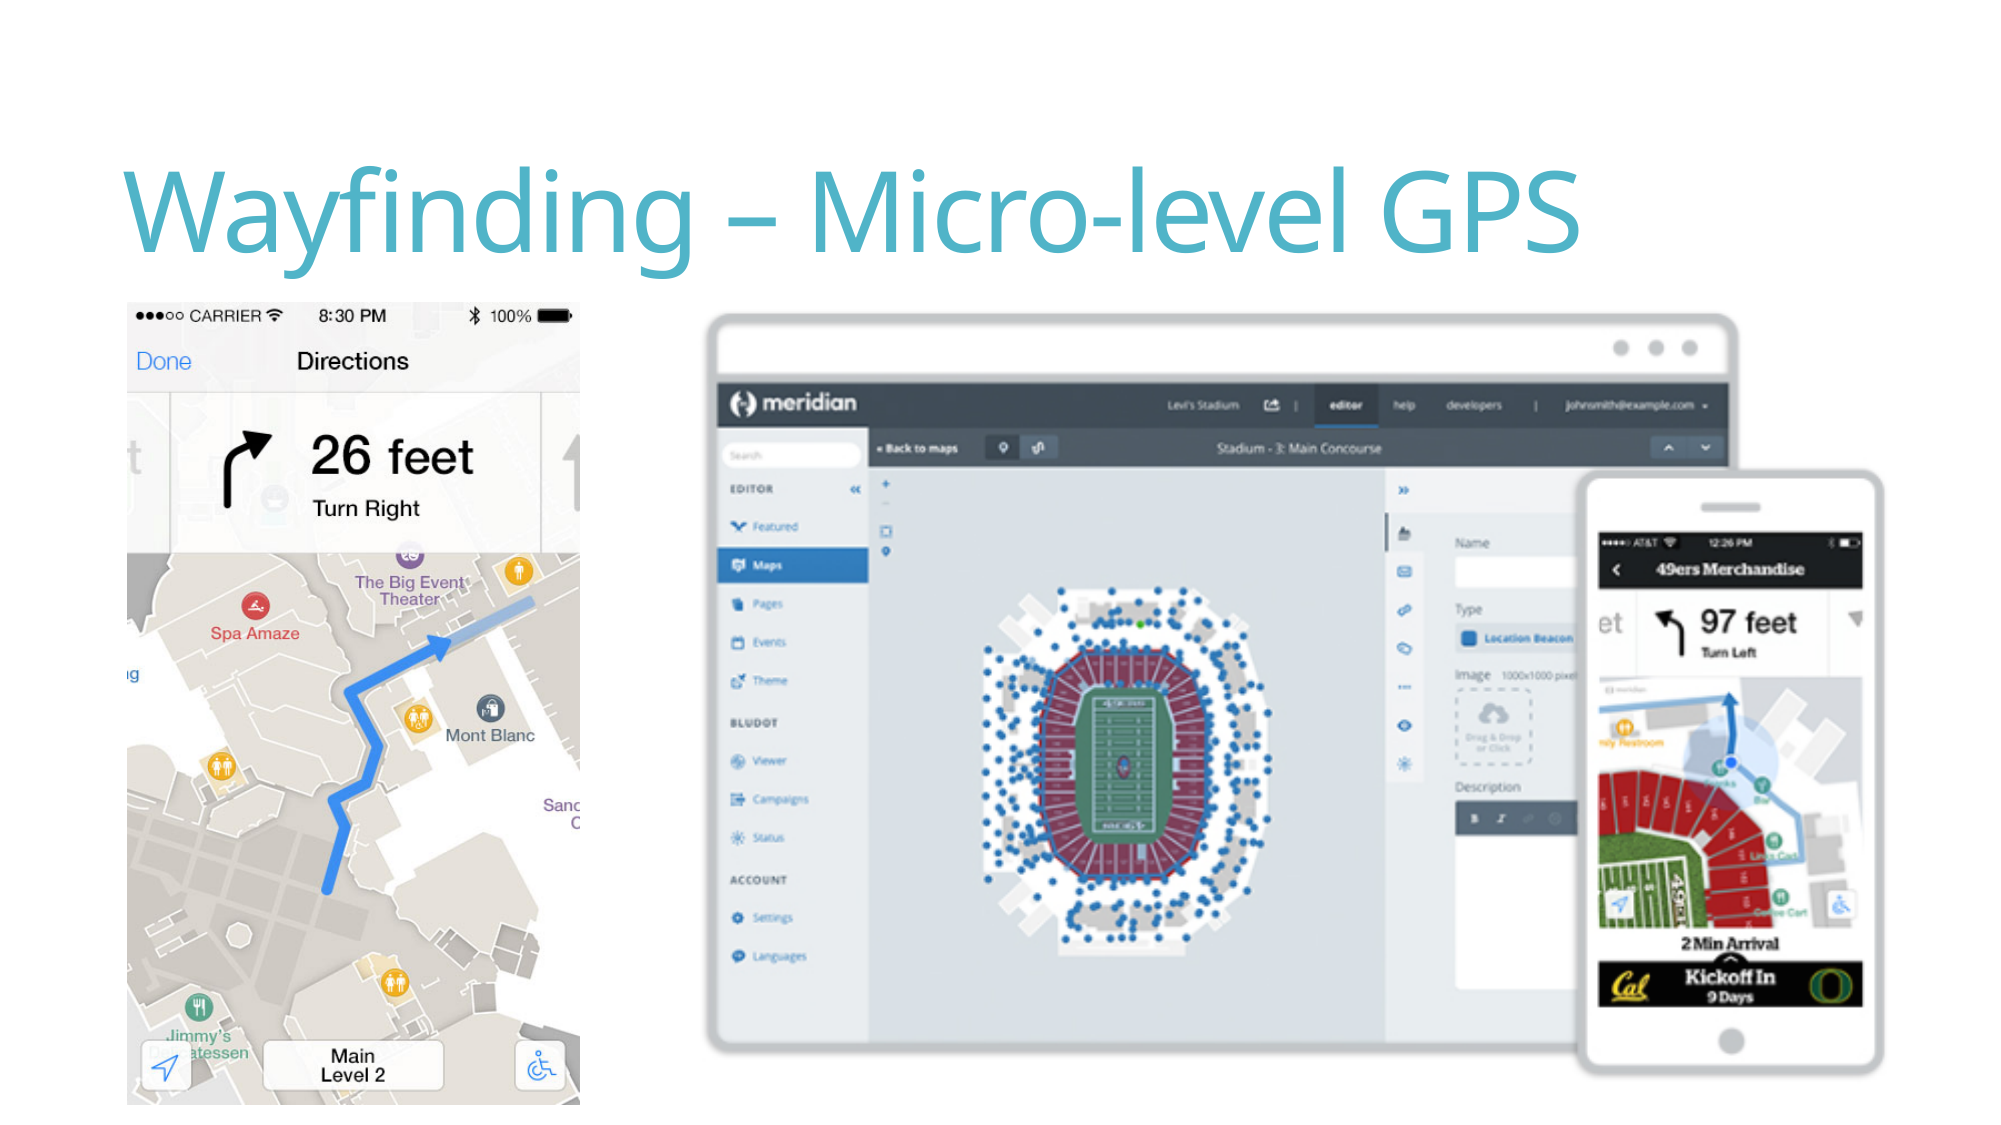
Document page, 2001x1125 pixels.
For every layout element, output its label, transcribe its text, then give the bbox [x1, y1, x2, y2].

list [697, 302, 1896, 1084]
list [127, 302, 580, 1105]
title Wayfinding – Micro-level GPS [107, 81, 1875, 354]
